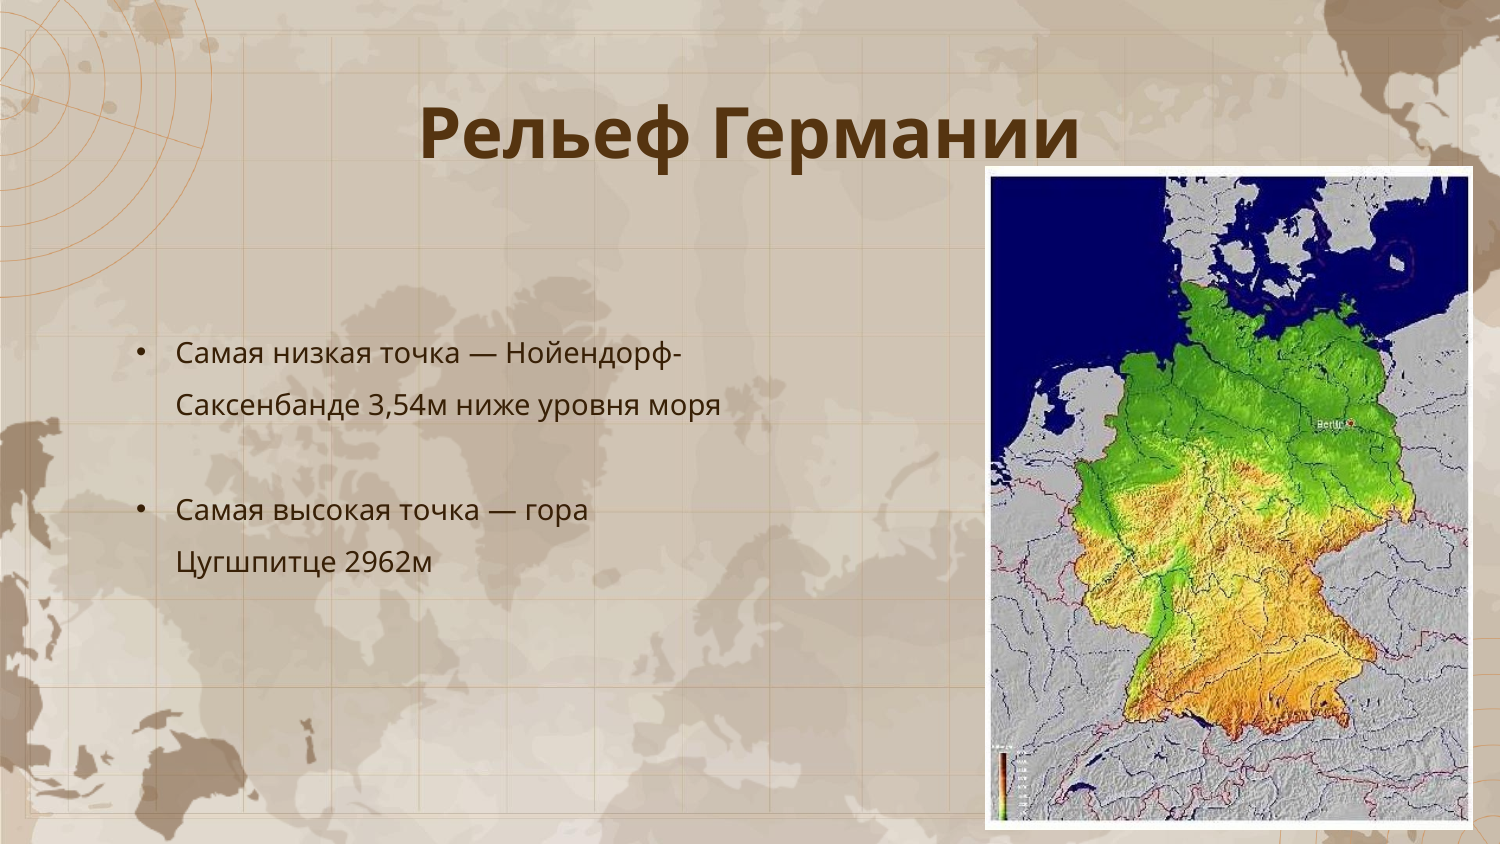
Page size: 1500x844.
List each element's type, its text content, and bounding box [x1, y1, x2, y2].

picture [0, 0, 1500, 844]
title Рельеф Германии [118, 72, 1382, 167]
subtitle Самая низкая точка — Нойендорф-Саксенбанде 3,54м ниже уровня моря Самая высокая точка — гора Цугшпитце 2962м [98, 217, 769, 678]
